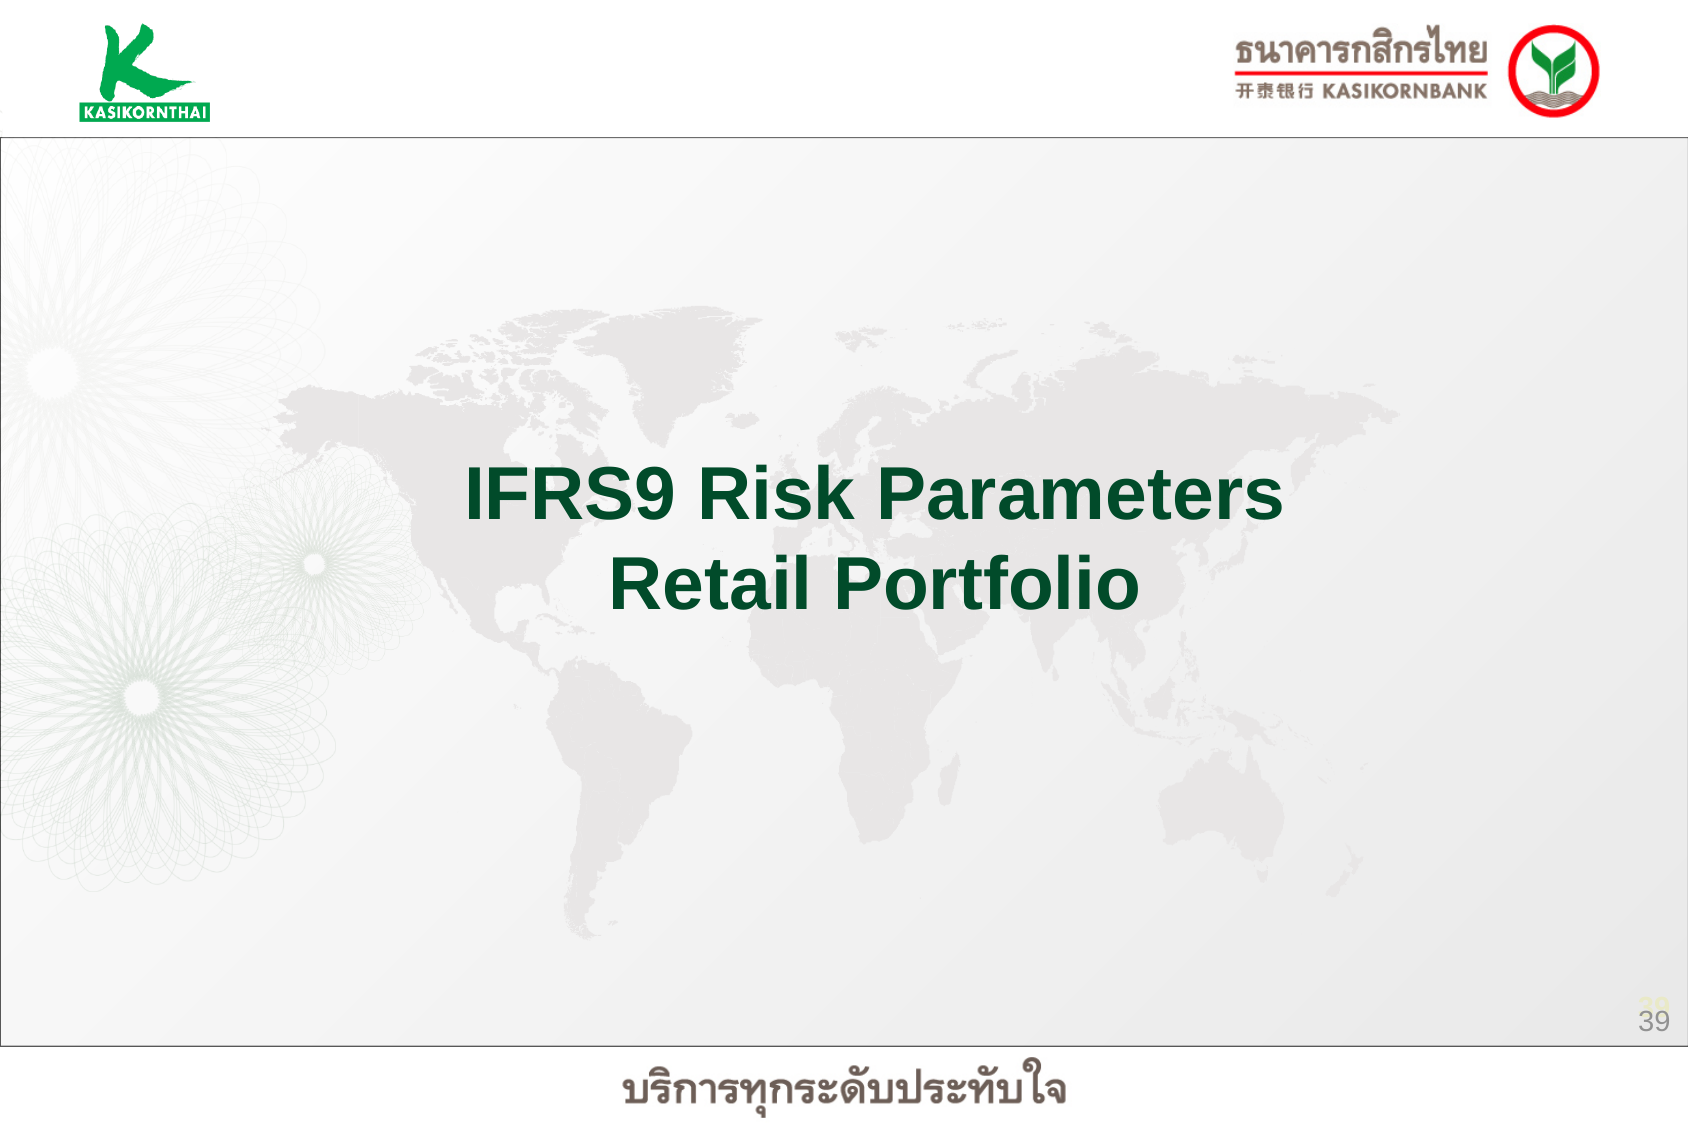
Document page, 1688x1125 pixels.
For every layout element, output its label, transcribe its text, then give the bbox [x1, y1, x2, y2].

text_box IFRS9 Risk Parameters Retail Portfolio [268, 437, 1482, 633]
picture [79, 23, 210, 122]
picture [0, 1049, 1688, 1125]
picture [1233, 23, 1601, 120]
